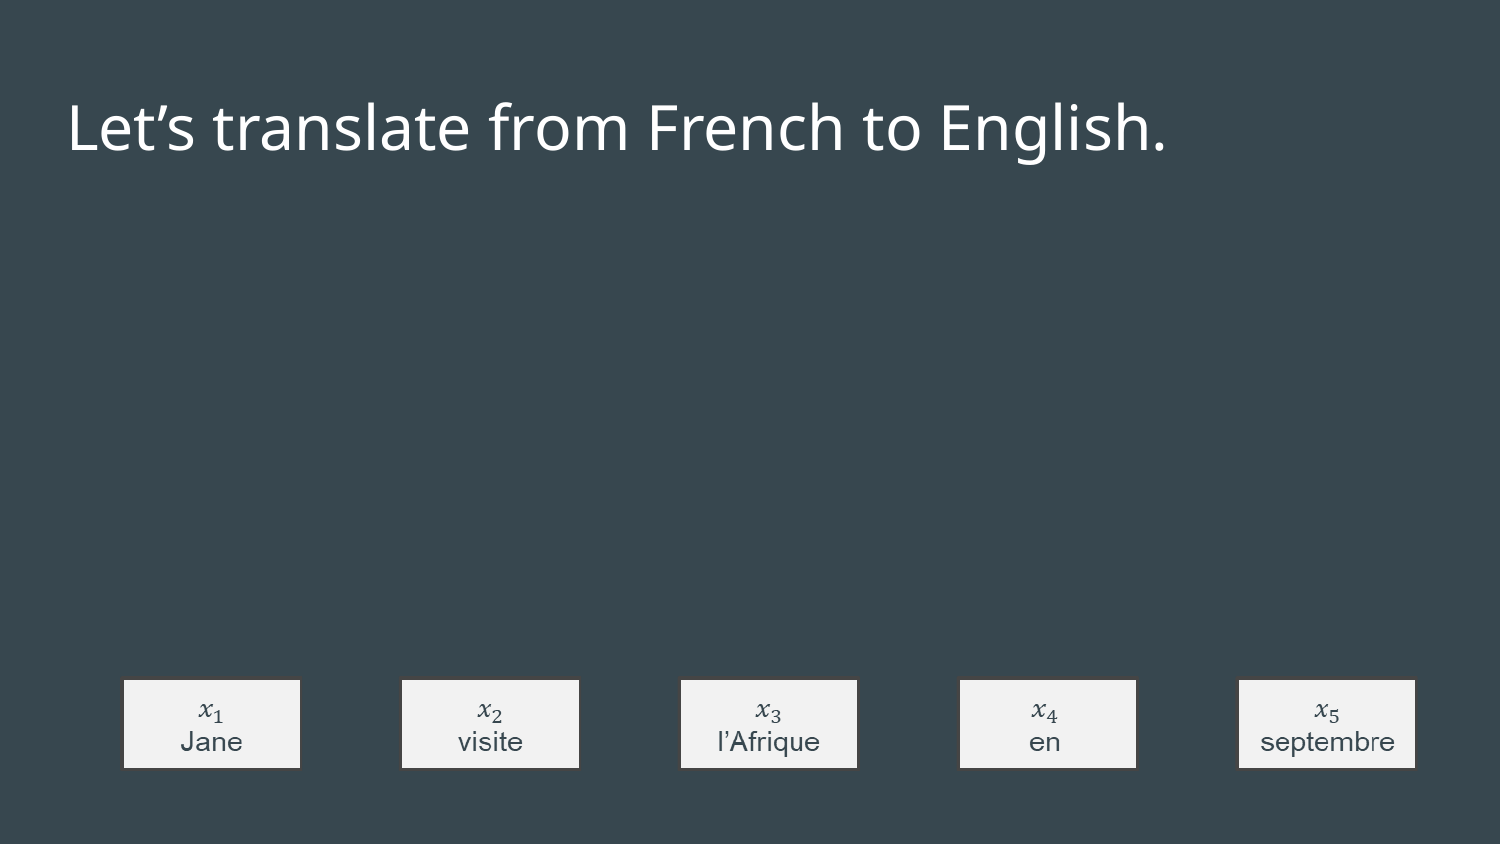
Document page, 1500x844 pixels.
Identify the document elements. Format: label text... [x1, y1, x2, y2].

text_box [1235, 676, 1418, 771]
text_box [956, 676, 1139, 771]
text_box [398, 676, 582, 771]
text_box [120, 676, 303, 771]
text_box [677, 676, 860, 771]
title Let’s translate from French to English. [51, 72, 1449, 167]
